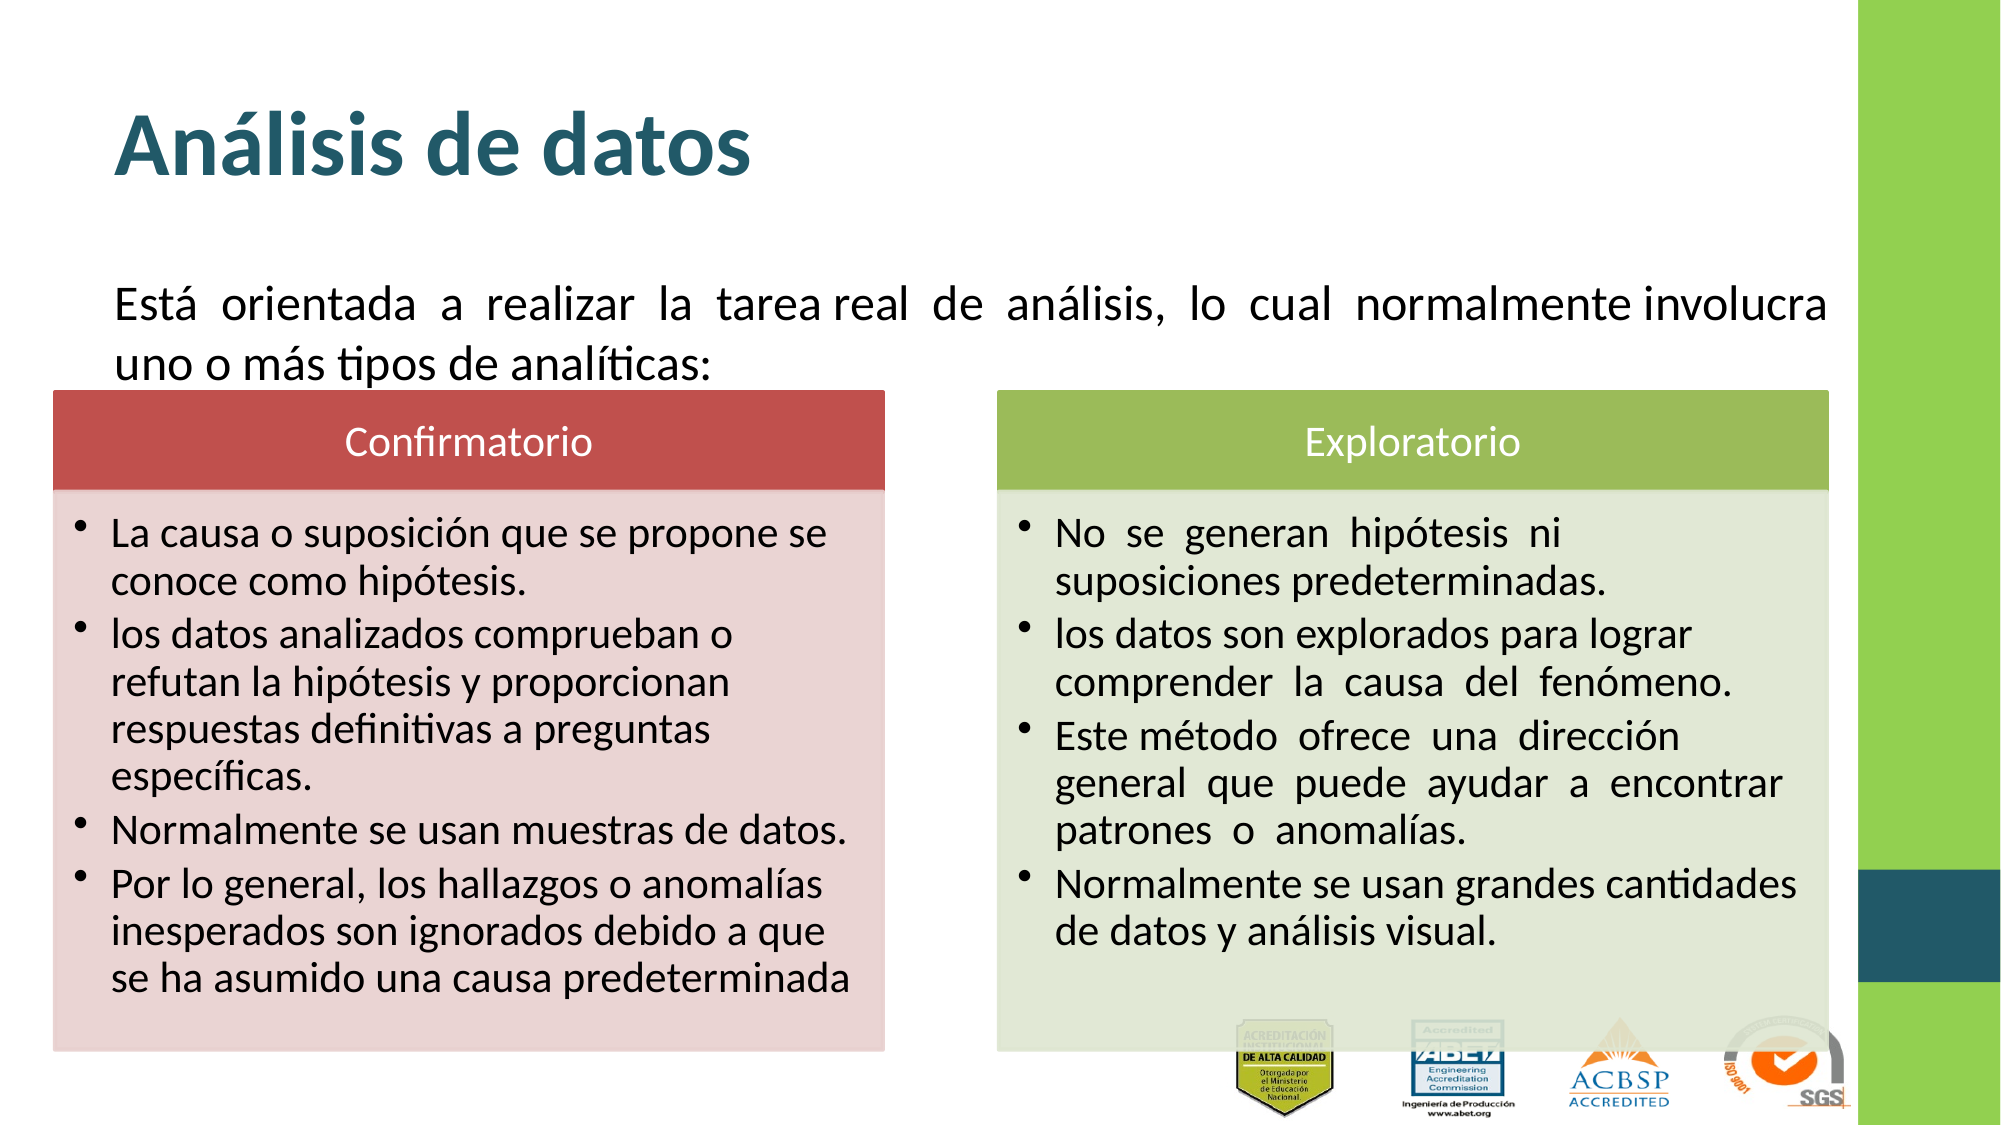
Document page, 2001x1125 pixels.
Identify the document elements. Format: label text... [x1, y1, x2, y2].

title Análisis de datos [99, 45, 1851, 233]
picture [1393, 1093, 1520, 1121]
list Está orientada a realizar la tarea real de análisis, lo cual normalmente involucra uno o más tipos de analíticas: [99, 262, 1851, 1005]
picture [1566, 1093, 1671, 1109]
picture [1724, 1015, 1851, 1109]
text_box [54, 349, 1828, 1093]
picture [1204, 1093, 1363, 1121]
